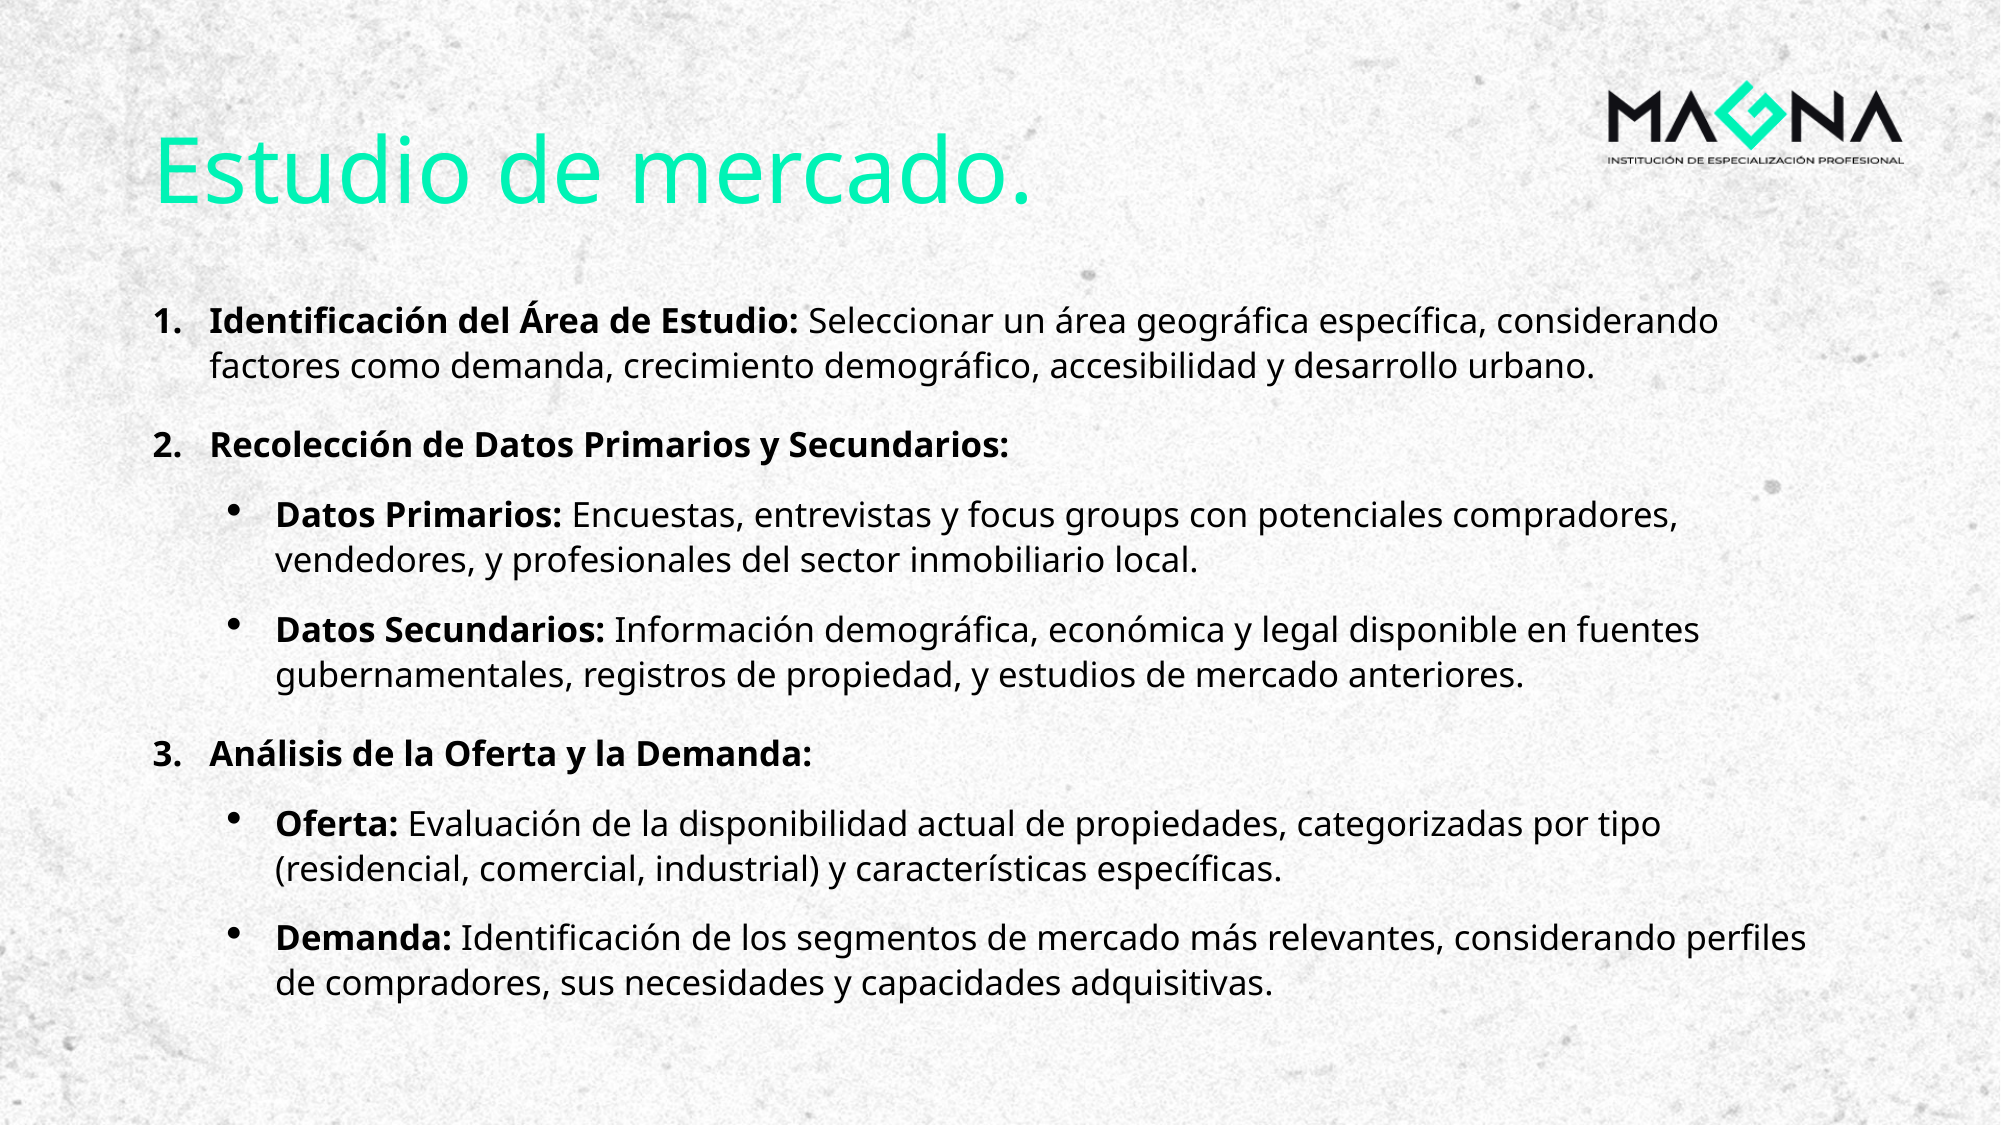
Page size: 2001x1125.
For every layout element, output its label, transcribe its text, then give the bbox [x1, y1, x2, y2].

title Estudio de mercado. [137, 59, 1547, 288]
list Identificación del Área de Estudio: Seleccionar un área geográfica específica, considerando factores como demanda, crecimiento demográfico, accesibilidad y desarrollo urbano. Recolección de Datos Primarios y Secundarios: Datos Primarios: Encuestas, entrevistas y focus groups con potenciales compradores, vendedores, y profesionales del sector inmobiliario local. Datos Secundarios: Información demográfica, económica y legal disponible en fuentes gubernamentales, registros de propiedad, y estudios de mercado anteriores. Análisis de la Oferta y la Demanda: Oferta: Evaluación de la disponibilidad actual de propiedades, categorizadas por tipo (residencial, comercial, industrial) y características específicas. Demanda: Identificación de los segmentos de mercado más relevantes, considerando perfiles de compradores, sus necesidades y capacidades adquisitivas. [137, 288, 1840, 1016]
picture [0, 0, 2001, 1125]
